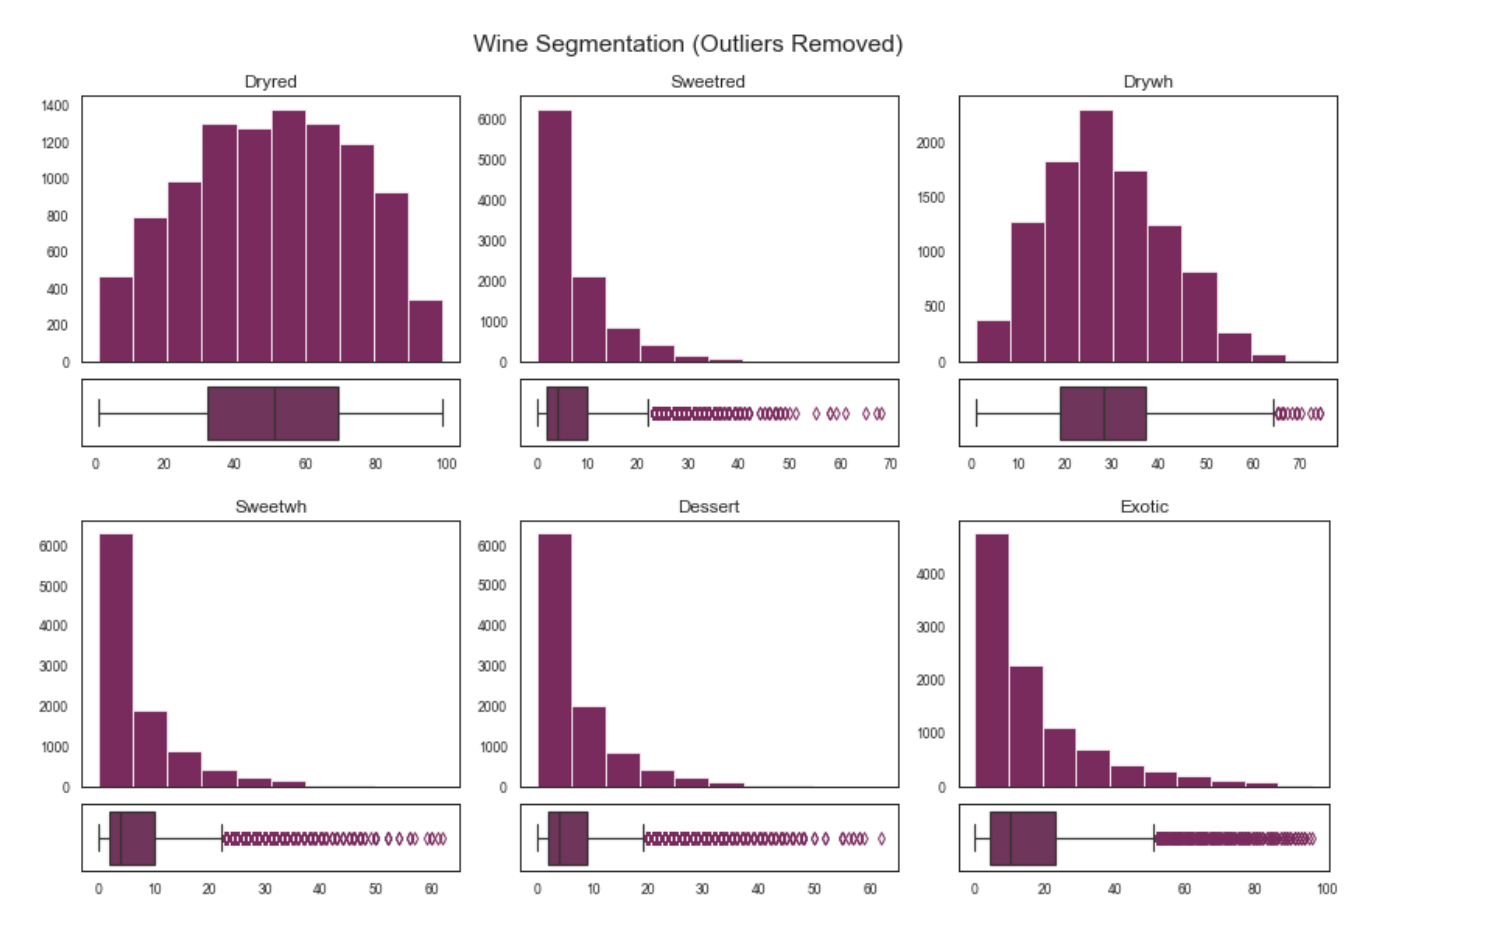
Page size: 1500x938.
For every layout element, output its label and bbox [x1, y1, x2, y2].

picture [24, 24, 1348, 913]
